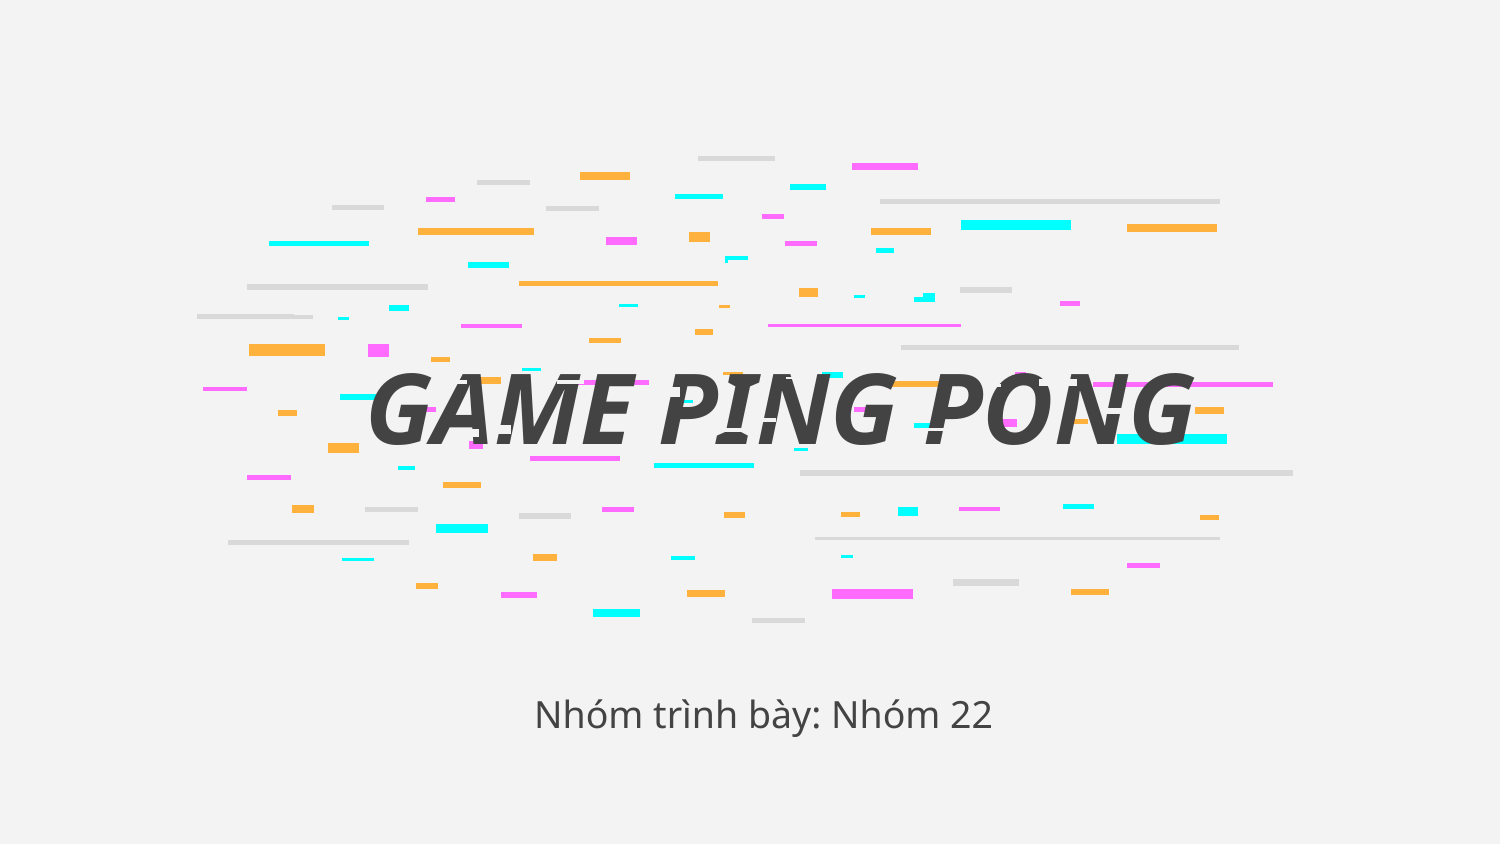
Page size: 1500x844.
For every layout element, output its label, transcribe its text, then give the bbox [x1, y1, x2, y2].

text_box [592, 609, 640, 617]
text_box [477, 179, 530, 186]
text_box [425, 197, 455, 202]
text_box [674, 193, 724, 200]
subtitle Nhóm trình bày: Nhóm 22 [296, 676, 1231, 748]
text_box [752, 617, 805, 624]
text_box [790, 184, 827, 190]
text_box [832, 595, 913, 599]
text_box [579, 171, 630, 181]
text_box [283, 257, 1307, 554]
text_box [852, 163, 919, 170]
text_box [880, 199, 1221, 205]
title GAME PING PONG [148, 216, 1414, 595]
text_box [697, 156, 775, 161]
text_box [546, 205, 599, 212]
text_box [331, 204, 385, 211]
